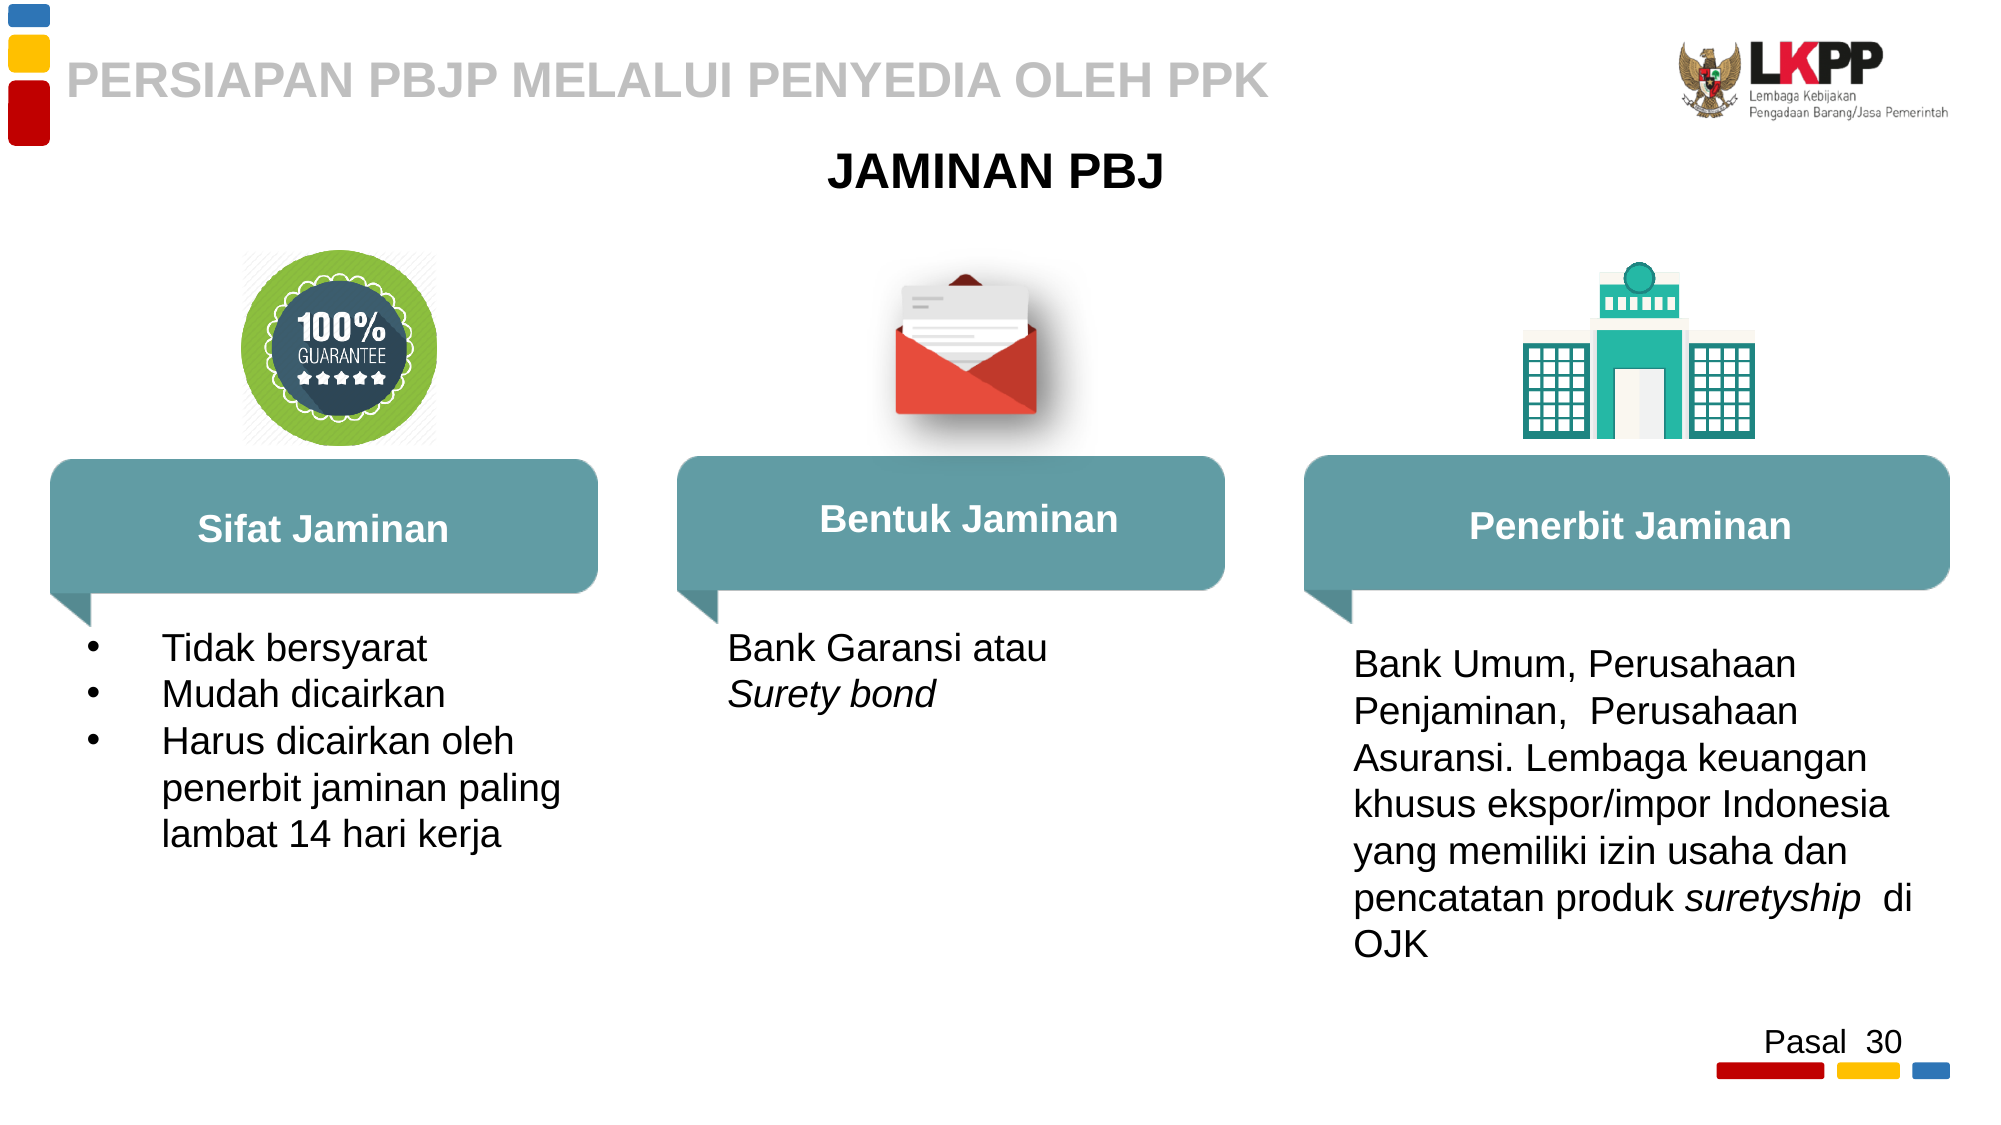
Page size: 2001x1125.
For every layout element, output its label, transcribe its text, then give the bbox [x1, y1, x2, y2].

text_box Bank Garansi atau Surety bond [707, 624, 1117, 875]
picture [1523, 262, 1755, 439]
text_box Pasal 30 [1683, 1012, 1984, 1068]
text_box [0, 54, 100, 96]
text_box [1654, 15, 1971, 146]
text_box Tidak bersyarat Mudah dicairkan Harus dicairkan oleh penerbit jaminan paling lambat 14 hari kerja [66, 612, 663, 1013]
text_box Bank Umum, Perusahaan Penjaminan, Perusahaan Asuransi. Lembaga keuangan khusus ekspor/impor Indonesia yang memiliki izin usaha dan pencatatan produk suretyship di OJK [1333, 629, 1967, 1013]
picture [241, 250, 437, 446]
text_box PERSIAPAN PBJP MELALUI PENYEDIA OLEH PPK [66, 29, 1650, 125]
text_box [49, 459, 598, 627]
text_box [1716, 1062, 1950, 1080]
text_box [676, 456, 1249, 624]
text_box JAMINAN PBJ [812, 131, 1181, 207]
picture [883, 262, 1048, 427]
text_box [1304, 455, 1950, 624]
